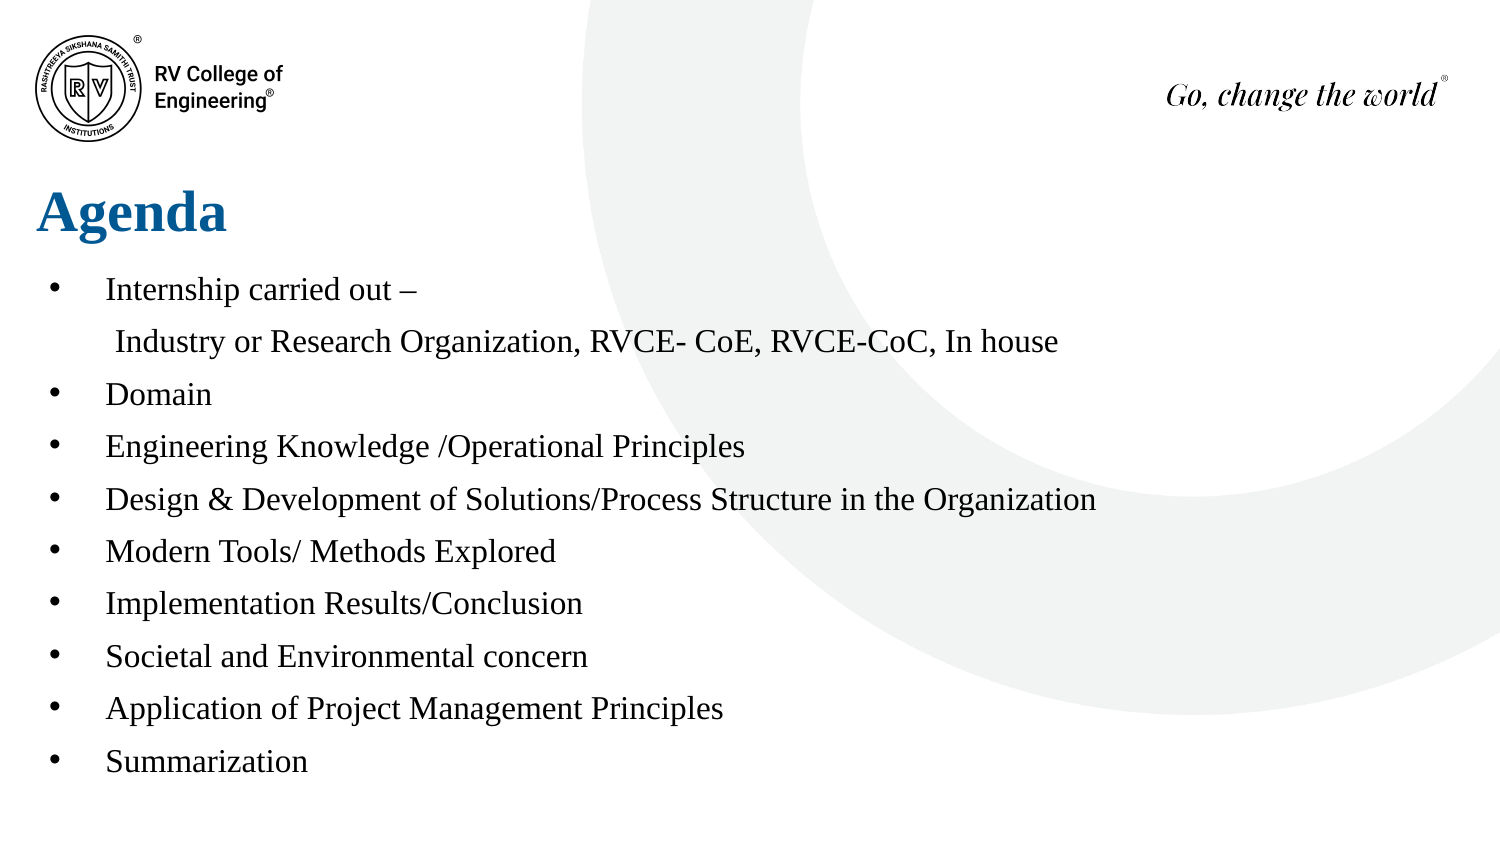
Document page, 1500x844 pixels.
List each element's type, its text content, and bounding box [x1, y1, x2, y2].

picture [0, 0, 1500, 844]
text_box Internship carried out – Industry or Research Organization, RVCE- CoE, RVCE-CoC, In house Domain Engineering Knowledge /Operational Principles Design & Development of Solutions/Process Structure in the Organization Modern Tools/ Methods Explored Implementation Results/Conclusion Societal and Environmental concern Application of Project Management Principles Summarization [34, 259, 1460, 827]
text_box Agenda [34, 171, 640, 244]
